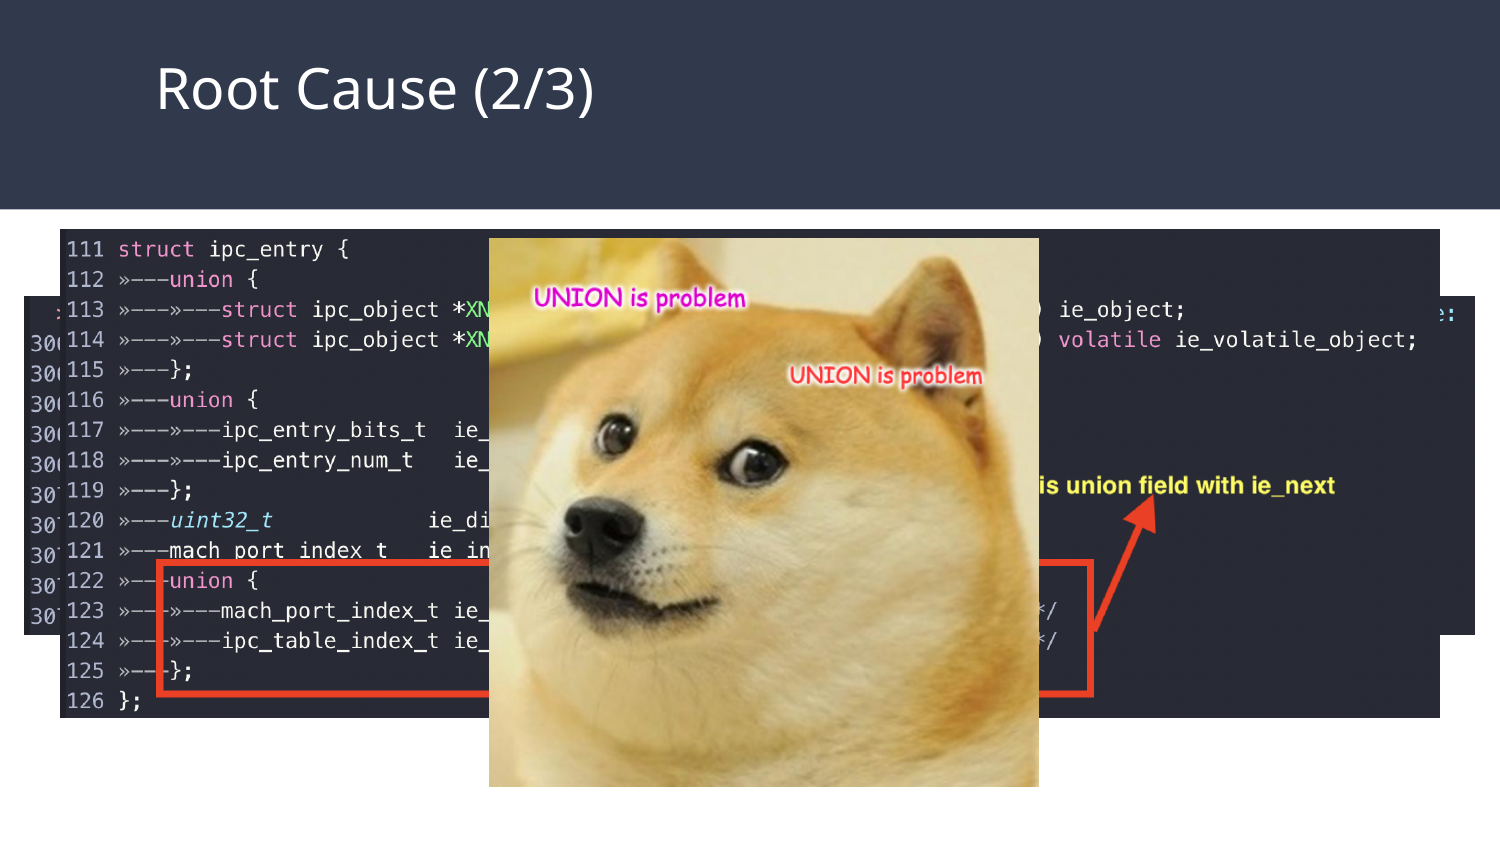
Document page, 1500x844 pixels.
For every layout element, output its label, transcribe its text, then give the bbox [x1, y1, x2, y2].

picture [24, 229, 1476, 788]
title Root Cause (2/3) [64, 37, 1463, 169]
